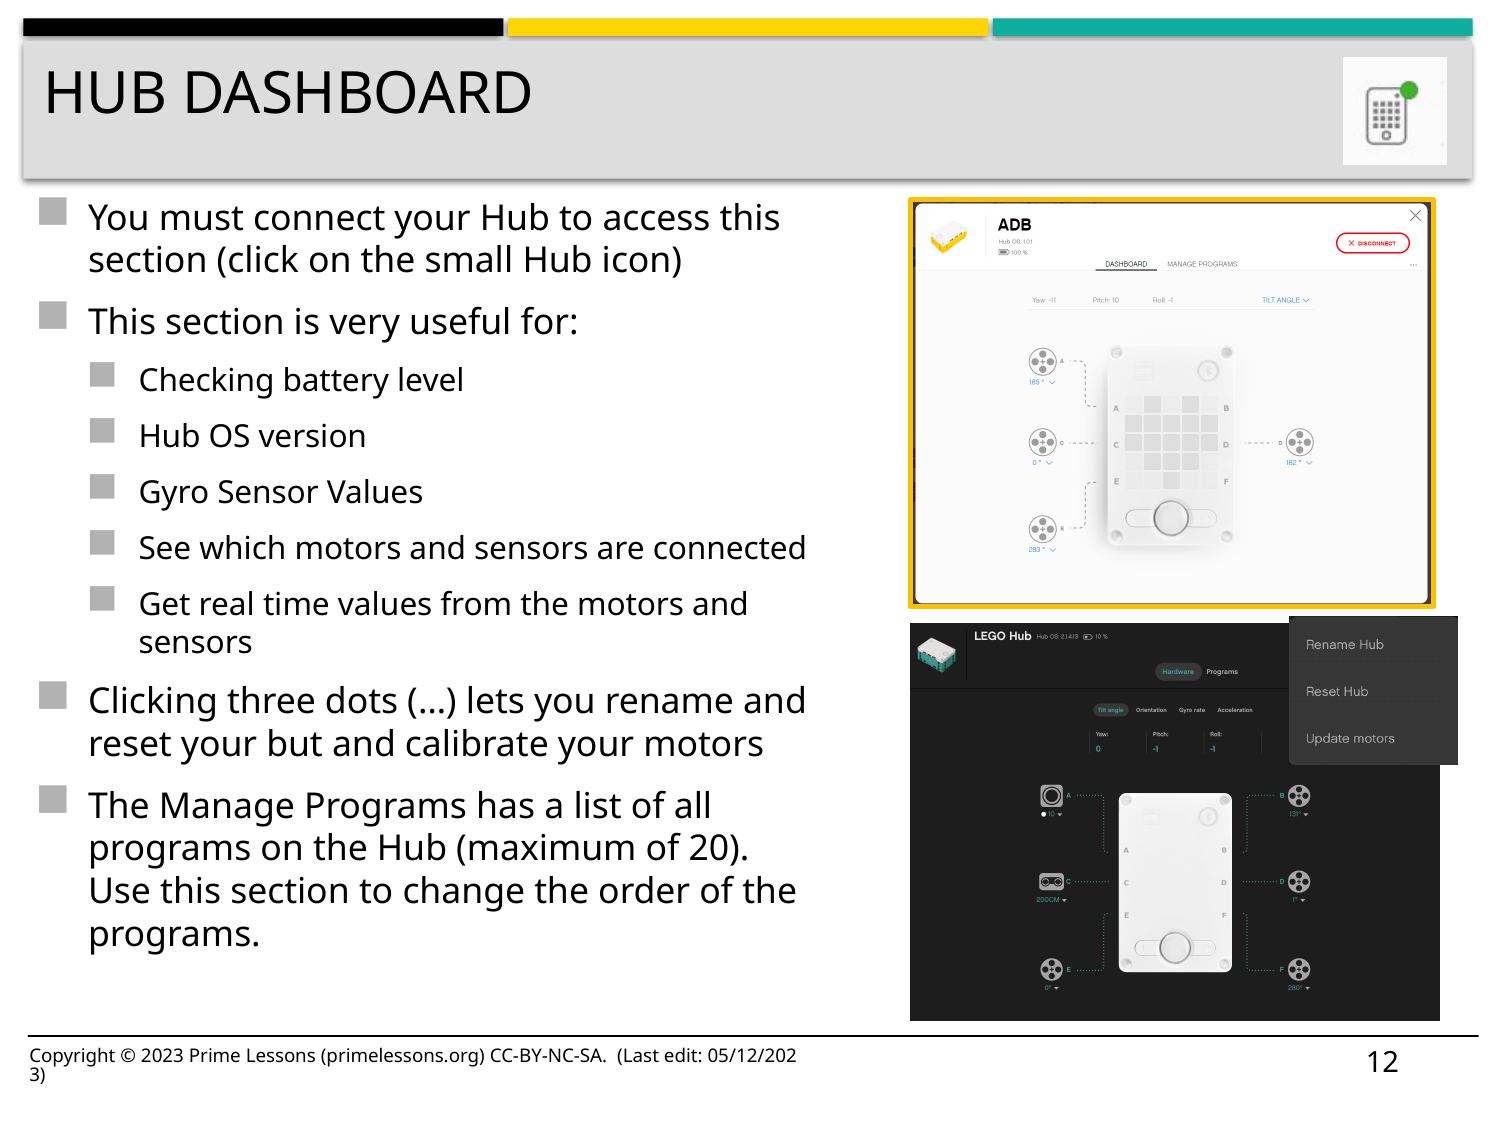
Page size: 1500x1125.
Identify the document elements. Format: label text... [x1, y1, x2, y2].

list You must connect your Hub to access this section (click on the small Hub icon) This section is very useful for: Checking battery level Hub OS version Gyro Sensor Values See which motors and sensors are connected Get real time values from the motors and sensors Clicking three dots (…) lets you rename and reset your but and calibrate your motors The Manage Programs has a list of all programs on the Hub (maximum of 20). Use this section to change the order of the programs. [25, 187, 825, 1021]
picture [1342, 57, 1447, 165]
picture [910, 615, 1458, 1022]
title HUB DASHBOARD [28, 48, 1464, 172]
slide_number 12 [1351, 1036, 1478, 1097]
picture [912, 200, 1432, 605]
footer Copyright © 2023 Prime Lessons (primelessons.org) CC-BY-NC-SA. (Last edit: 05/12/2023) [14, 1036, 814, 1097]
